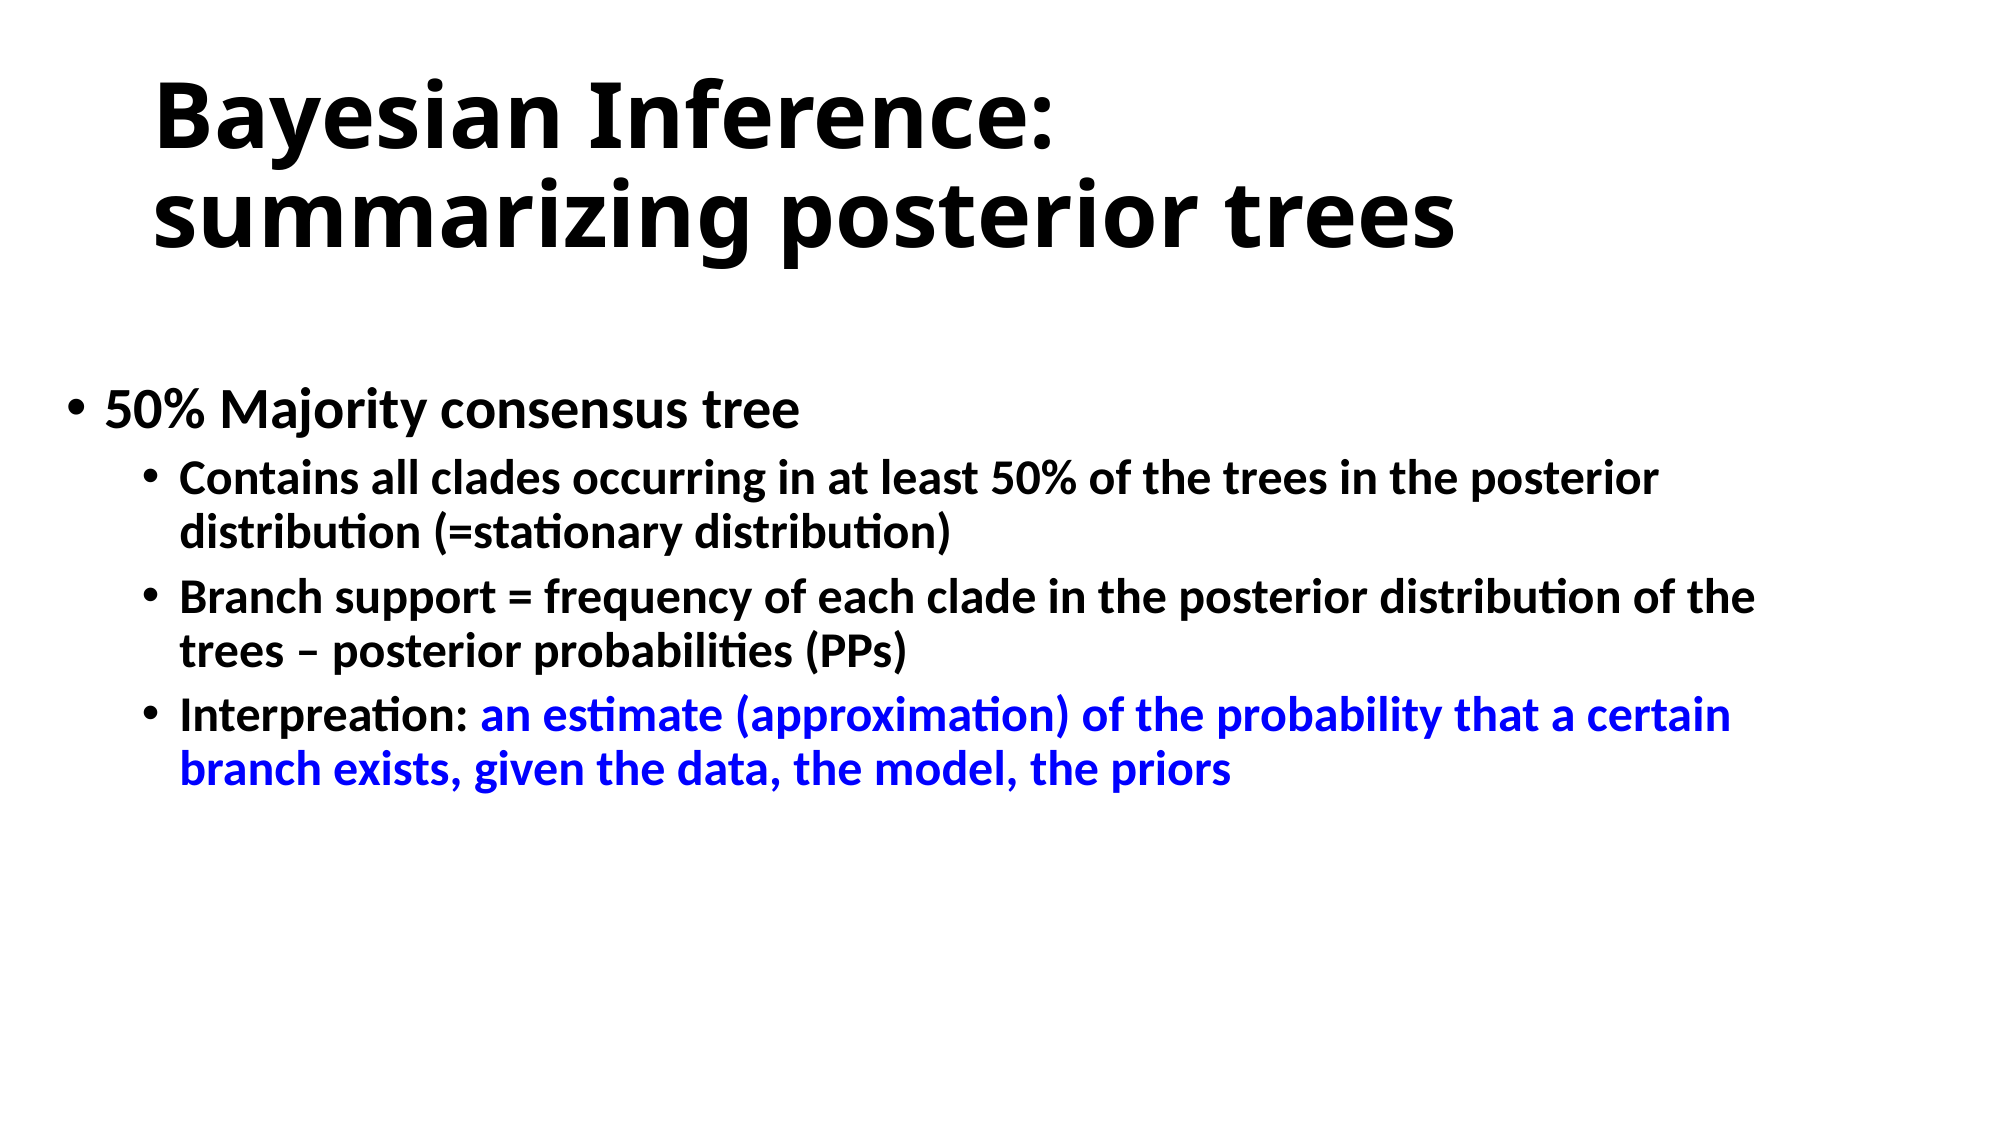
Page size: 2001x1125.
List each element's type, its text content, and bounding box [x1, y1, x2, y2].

title Bayesian Inference: summarizing posterior trees [137, 59, 1863, 278]
list 50% Majority consensus tree Contains all clades occurring in at least 50% of the trees in the posterior distribution (=stationary distribution) Branch support = frequency of each clade in the posterior distribution of the trees – posterior probabilities (PPs) Interpreation: an estimate (approximation) of the probability that a certain branch exists, given the data, the model, the priors [51, 370, 1863, 1114]
